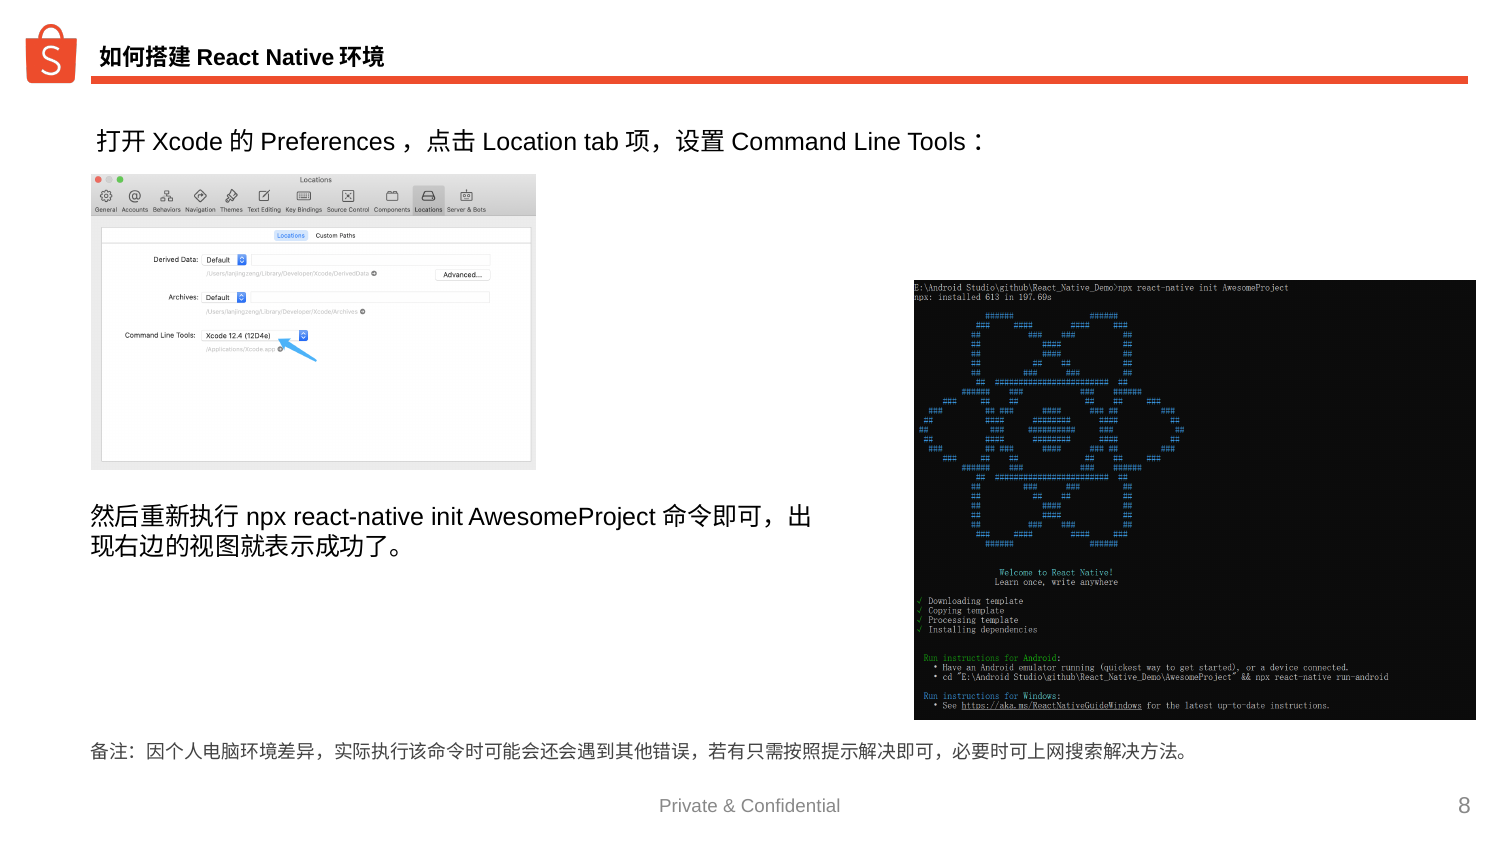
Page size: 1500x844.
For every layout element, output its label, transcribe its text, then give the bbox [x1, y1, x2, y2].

picture [914, 279, 1476, 720]
picture [90, 174, 536, 470]
slide_number ‹#› [1452, 728, 1476, 844]
text_box 然后重新执行npx react-native init AwesomeProject命令即可，出现右边的视图就表示成功了。 [84, 494, 836, 646]
text_box Private & Confidential [502, 787, 998, 822]
text_box 备注：因个人电脑环境差异，实际执行该命令时可能会还会遇到其他错误，若有只需按照提示解决即可，必要时可上网搜索解决方法。 [84, 733, 1447, 779]
text_box 打开Xcode的Preferences，点击Location tab项，设置Command Line Tools： [90, 119, 1453, 161]
picture [25, 24, 81, 86]
title 如何搭建React Native环境 [90, 7, 1413, 80]
